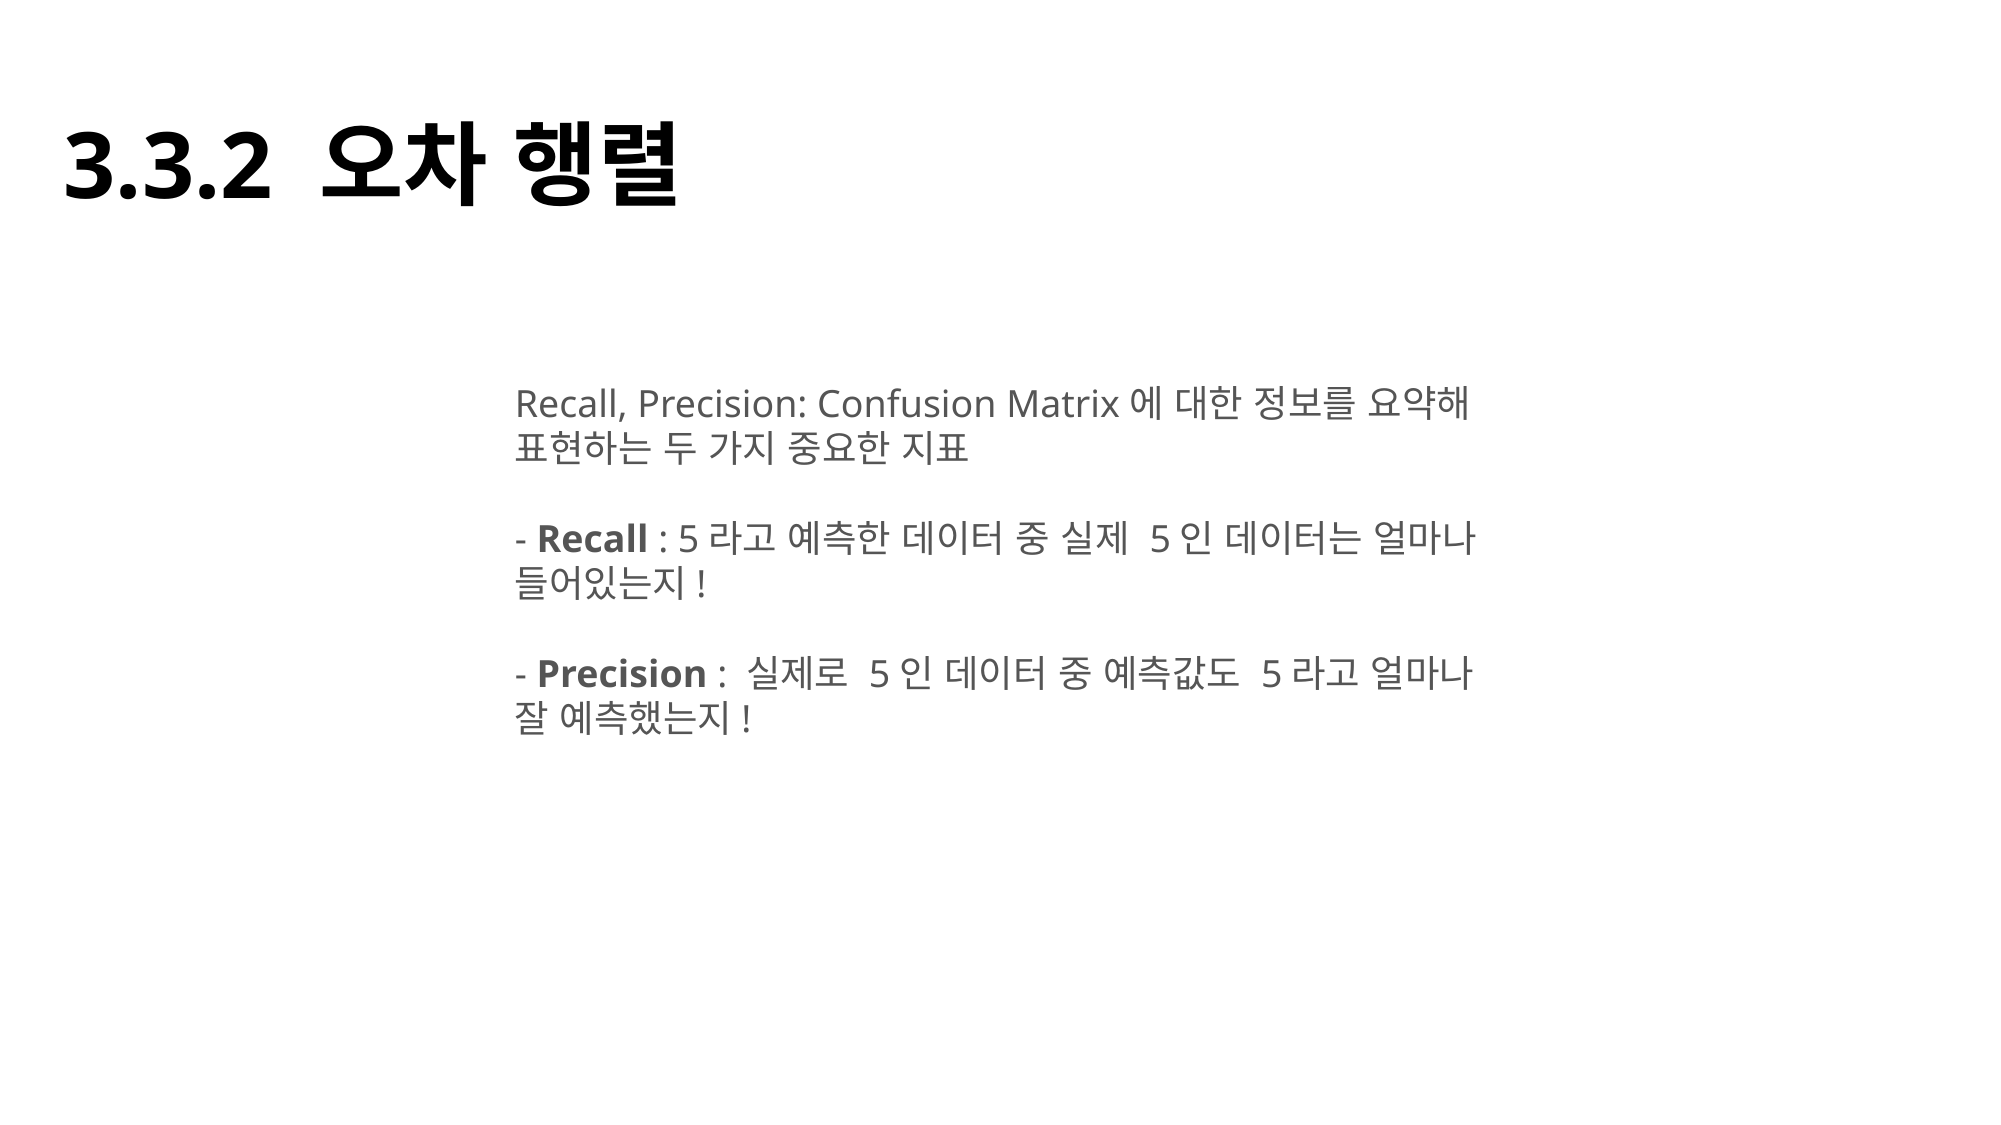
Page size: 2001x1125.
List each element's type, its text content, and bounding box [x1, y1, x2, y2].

text_box Recall, Precision: Confusion Matrix에 대한 정보를 요약해 표현하는 두 가지 중요한 지표 - Recall : 5라고 예측한 데이터 중 실제 5인 데이터는 얼마나 들어있는지! - Precision : 실제로 5인 데이터 중 예측값도 5라고 얼마나 잘 예측했는지! [500, 373, 1500, 748]
title 3.3.2 오차 행렬 [48, 59, 1952, 278]
